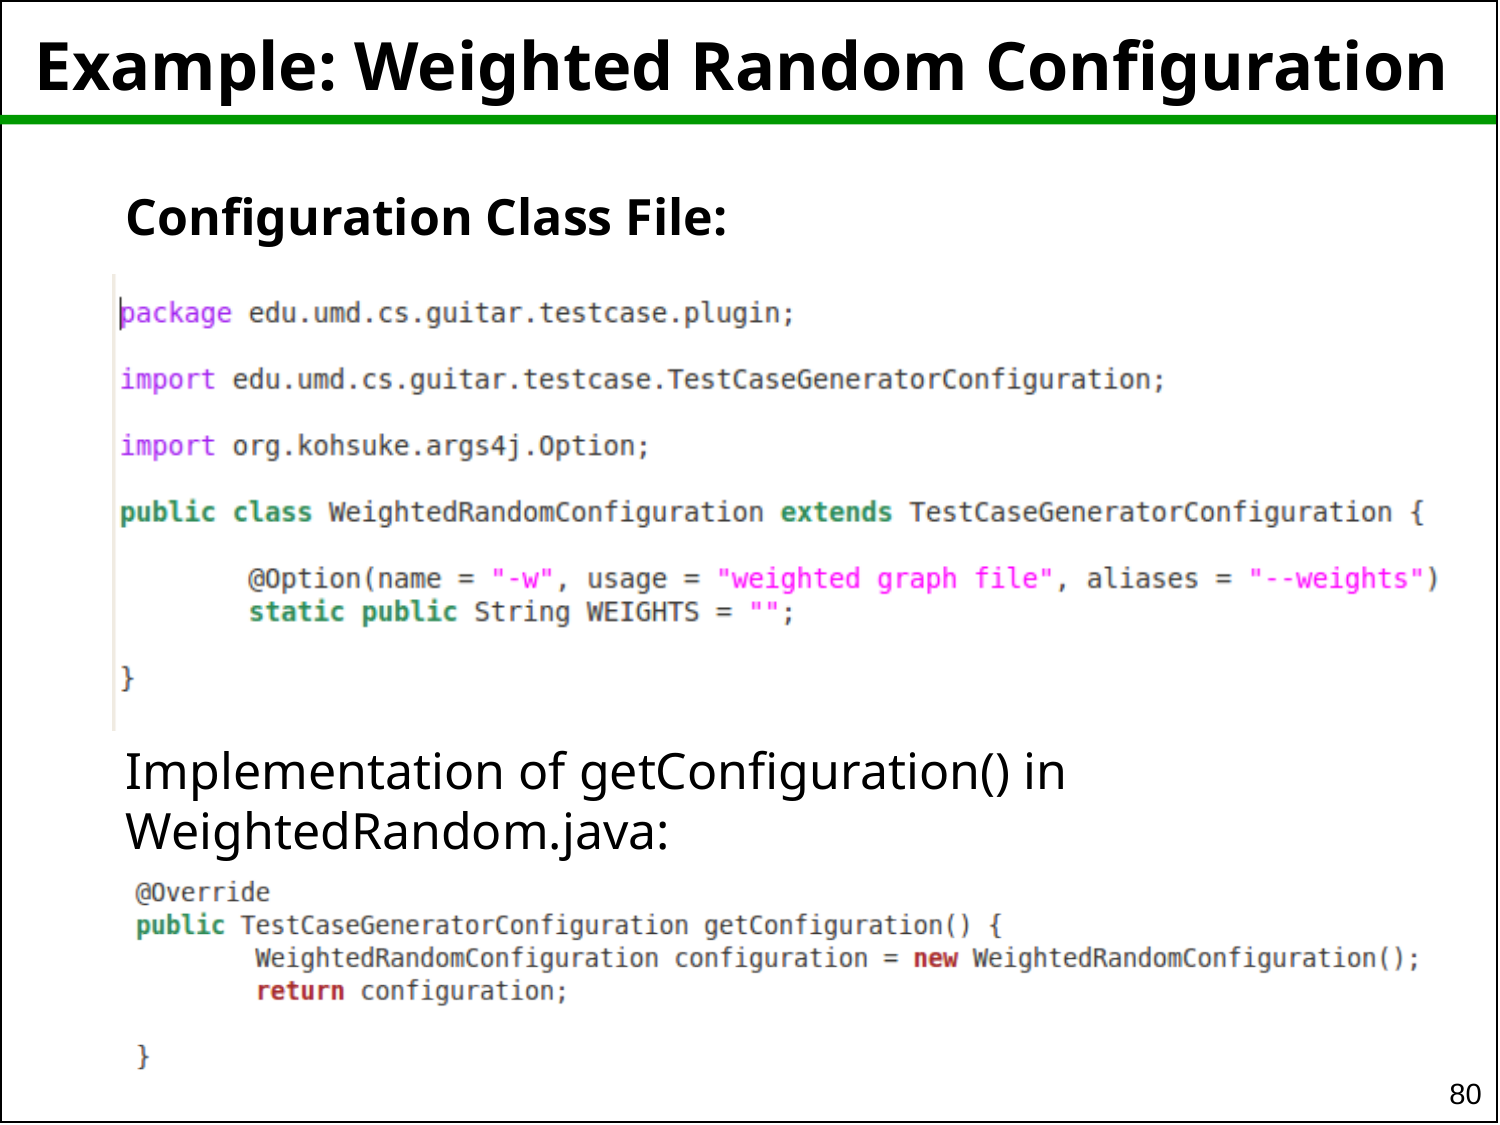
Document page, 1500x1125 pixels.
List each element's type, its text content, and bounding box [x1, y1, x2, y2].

text_box Example: Weighted Random Configuration [18, 0, 1465, 121]
text_box Configuration Class File: [112, 176, 840, 274]
picture [112, 850, 1435, 1099]
picture [112, 274, 1482, 732]
slide_number 80 [1184, 1077, 1498, 1118]
text_box Implementation of getConfiguration() in WeightedRandom.java: [112, 737, 1417, 849]
